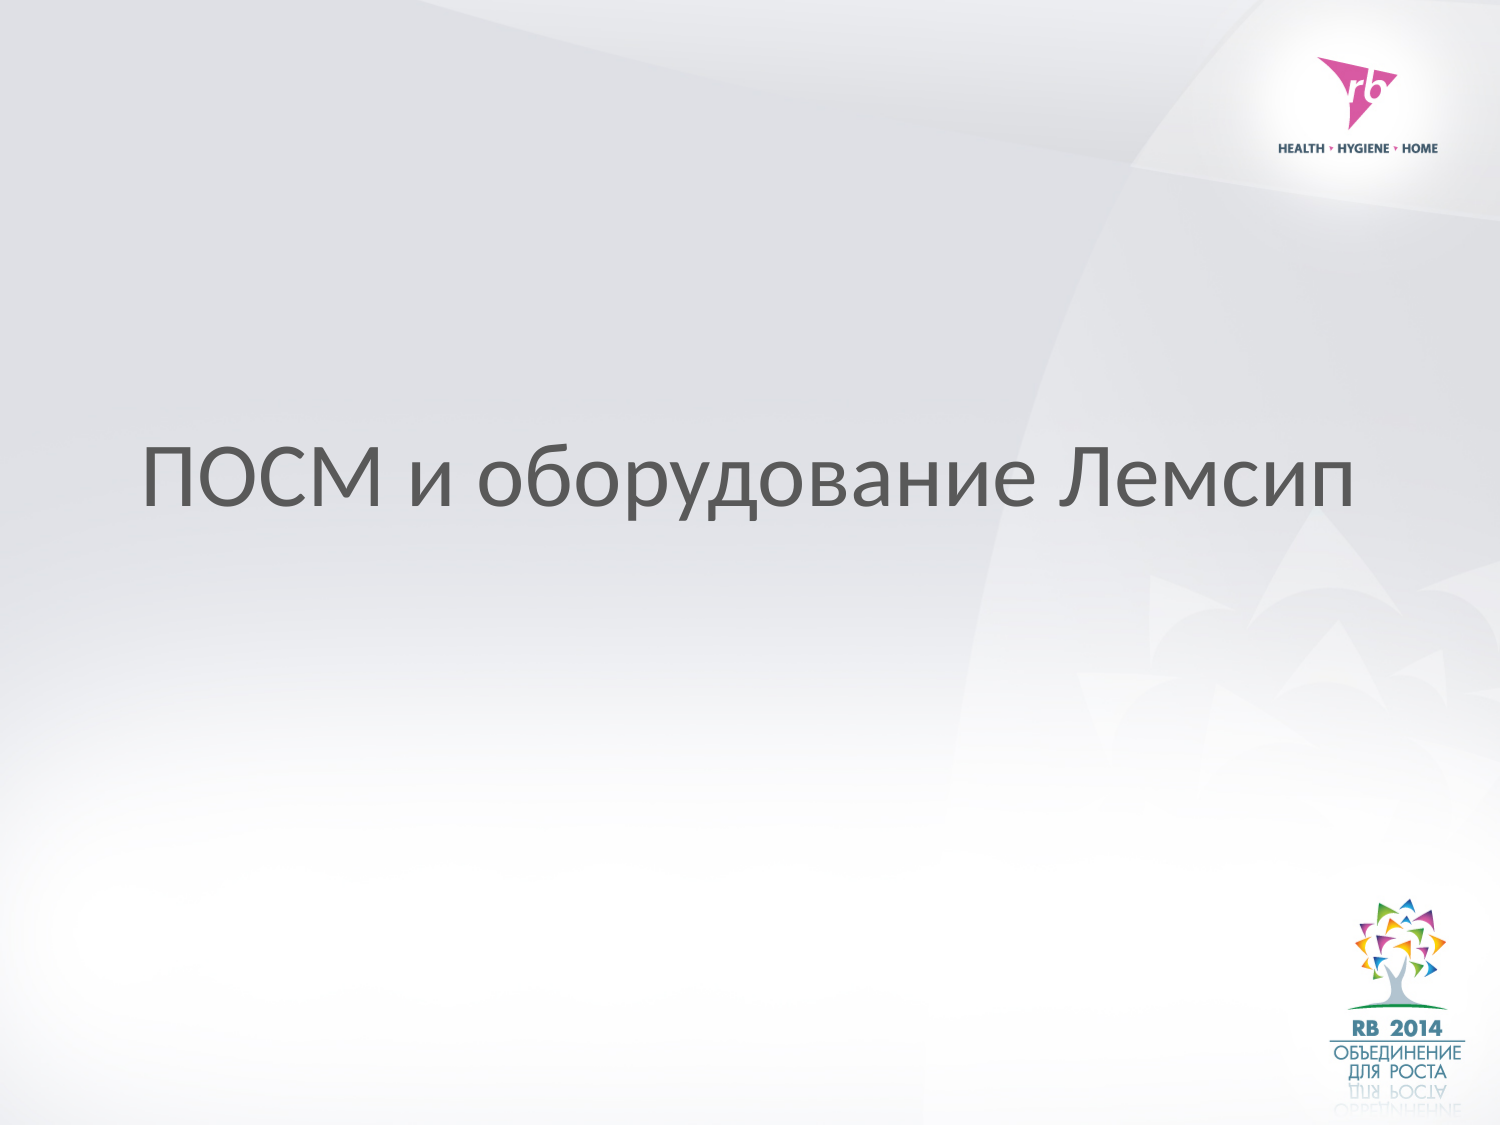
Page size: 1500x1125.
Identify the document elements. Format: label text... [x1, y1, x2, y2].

title ПОСМ и оборудование Лемсип [112, 349, 1388, 591]
picture [0, 0, 1500, 1125]
